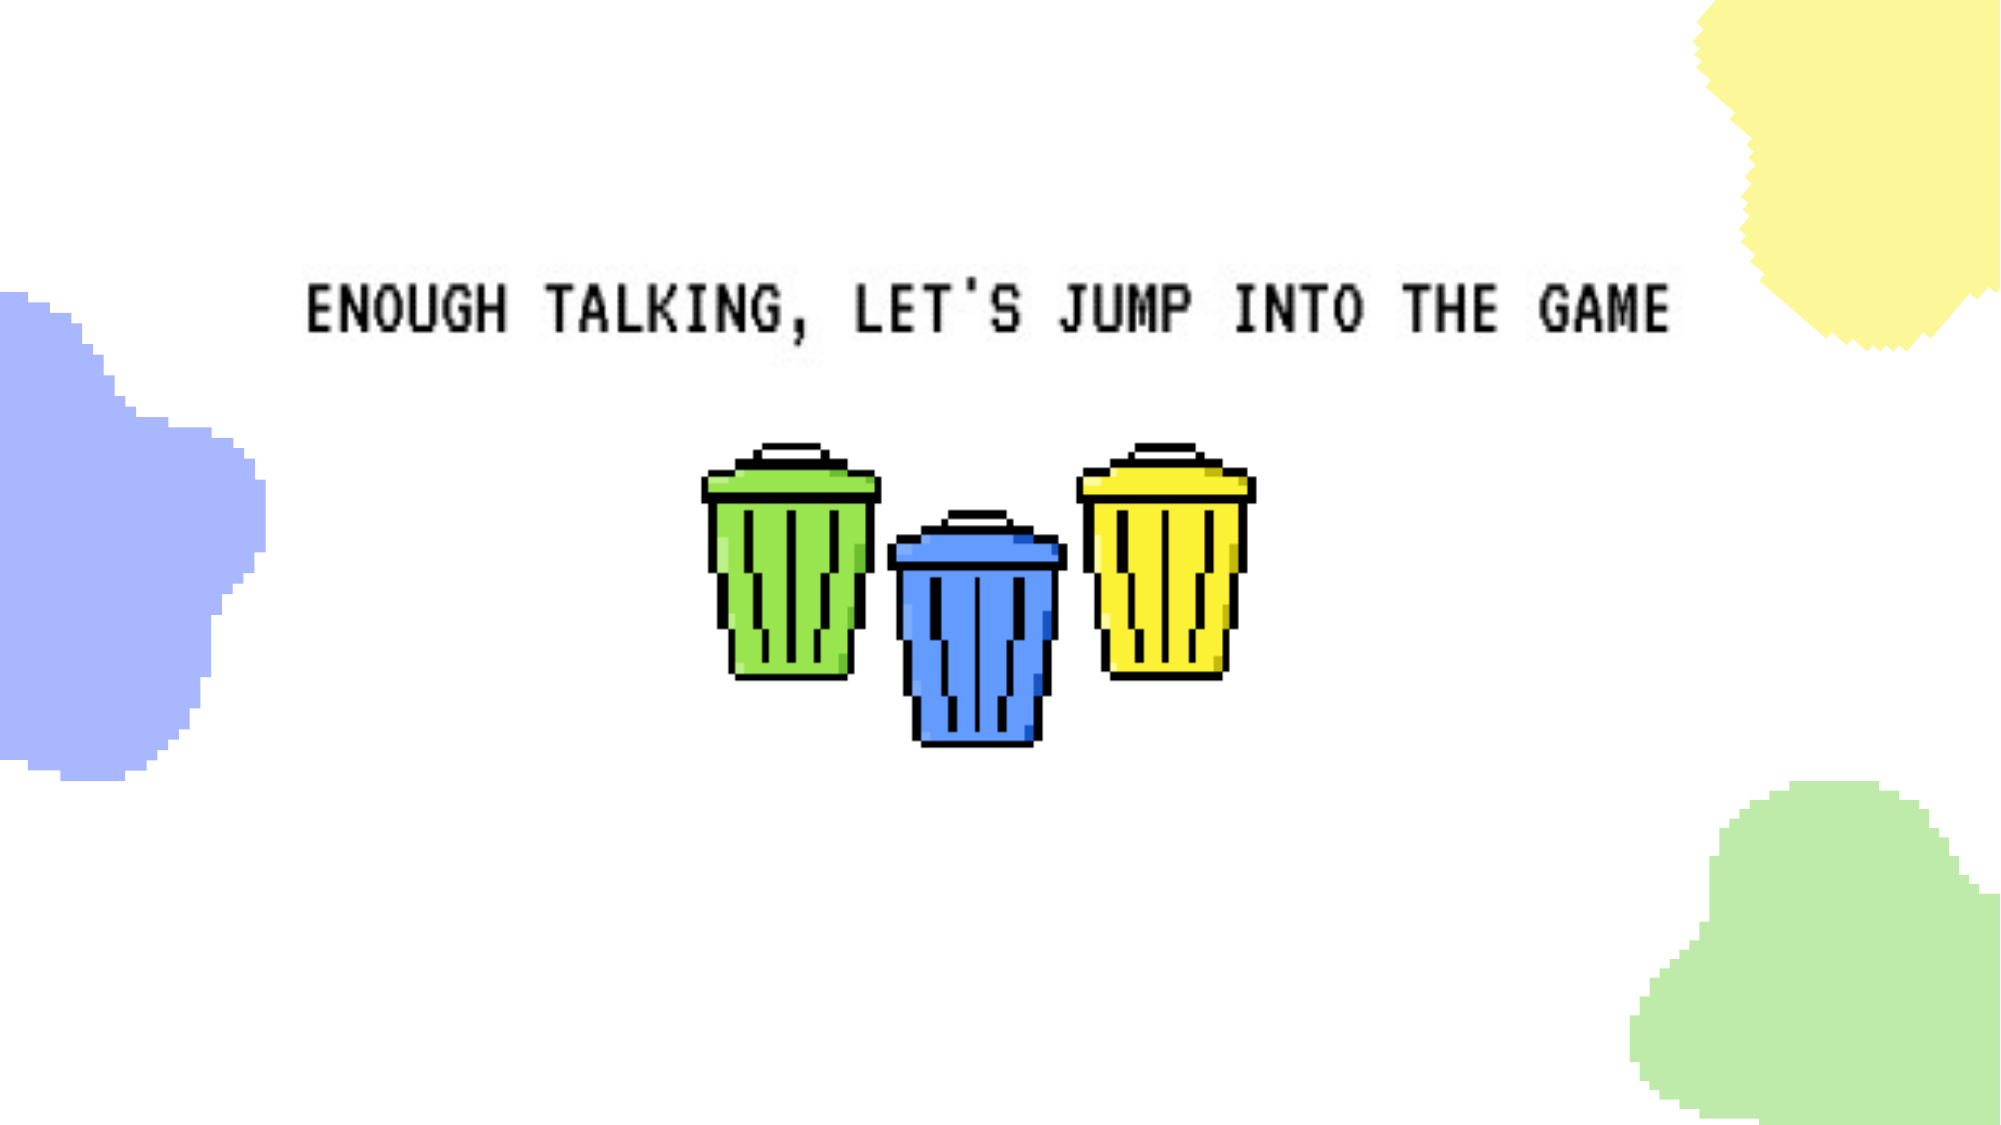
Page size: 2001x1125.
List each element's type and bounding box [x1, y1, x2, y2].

text_box [1692, 0, 2000, 352]
picture [251, 229, 1749, 764]
text_box [0, 292, 266, 782]
text_box [1629, 781, 2000, 1125]
